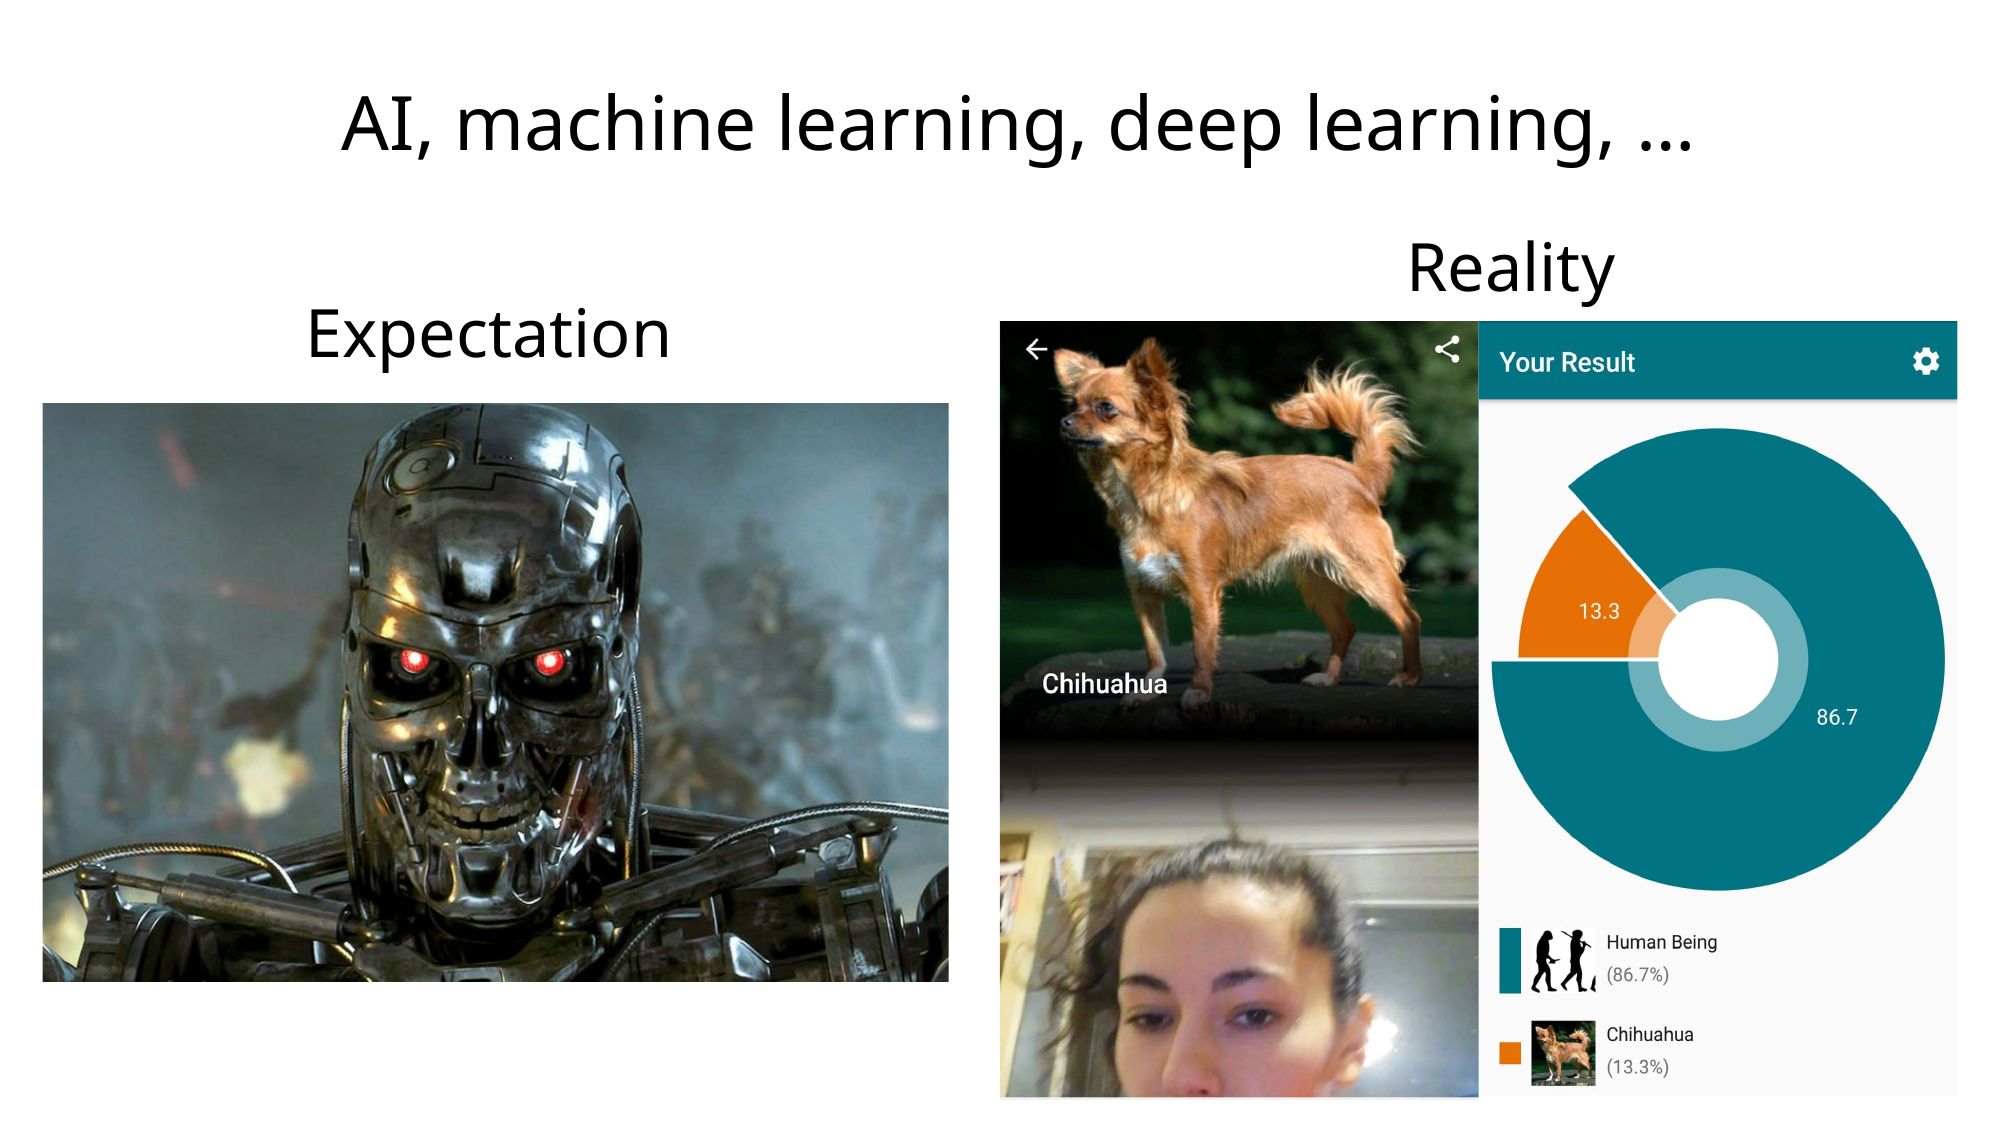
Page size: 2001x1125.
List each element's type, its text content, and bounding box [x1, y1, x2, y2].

picture [42, 403, 949, 982]
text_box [999, 321, 1958, 1100]
title Expectation [217, 273, 761, 399]
text_box Reality [1239, 207, 1783, 321]
text_box AI, machine learning, deep learning, … [319, 58, 1718, 195]
